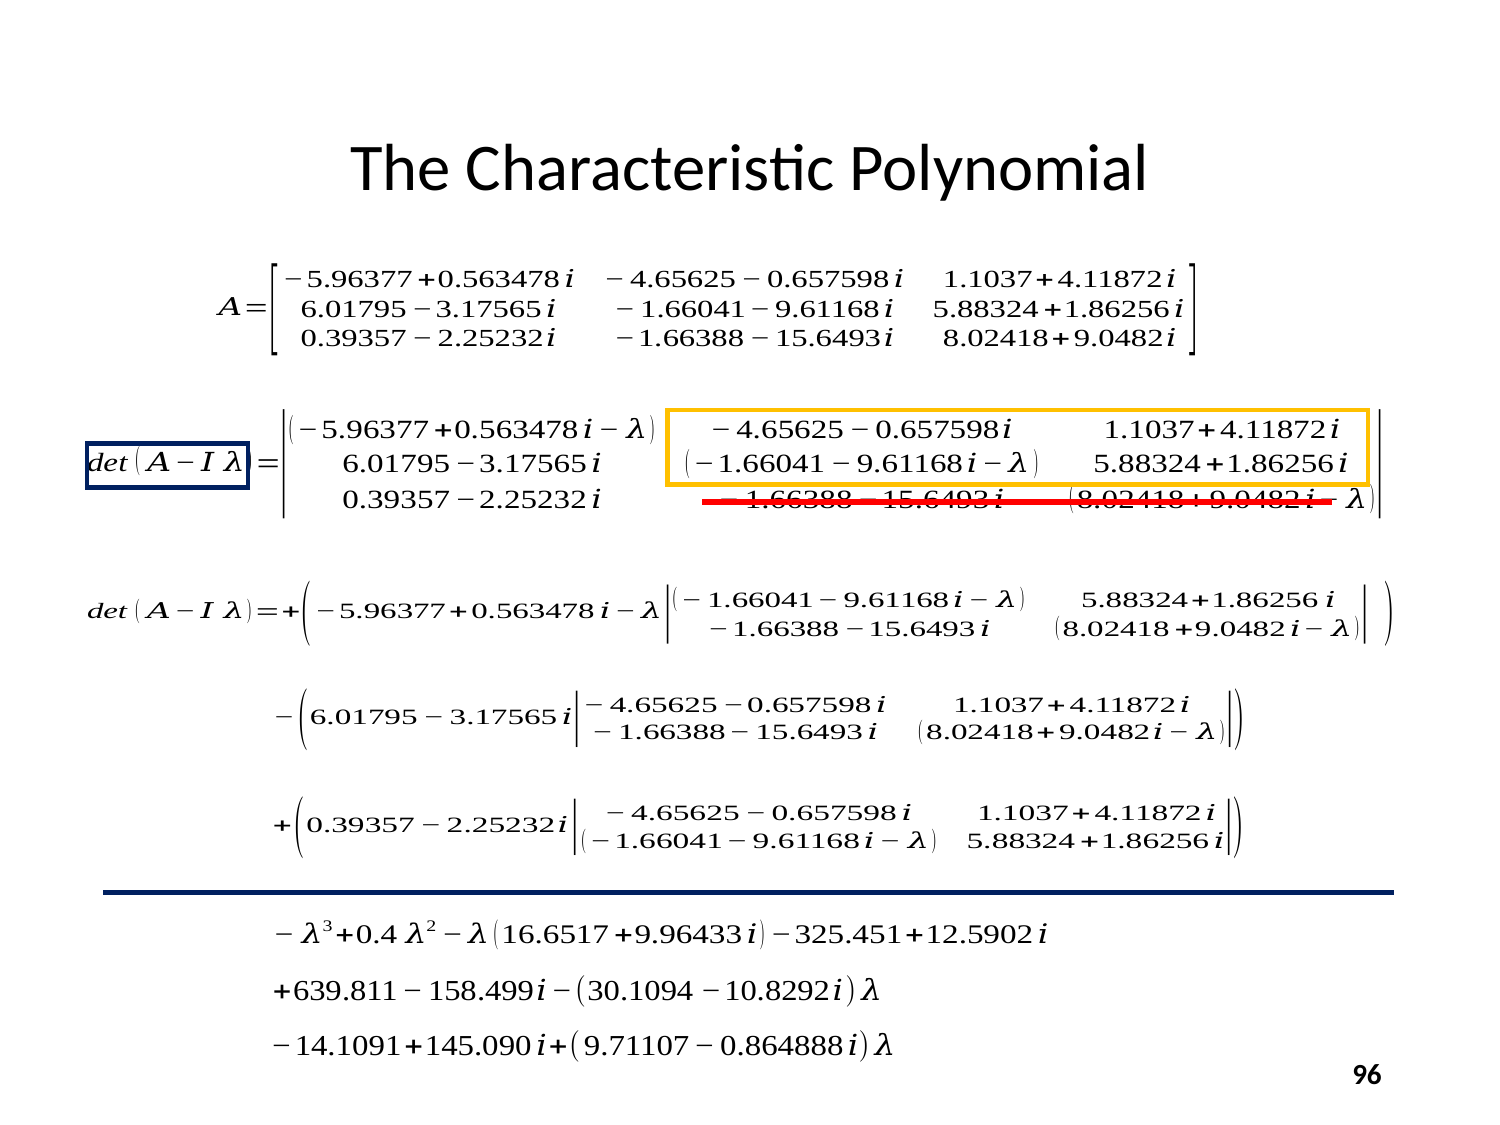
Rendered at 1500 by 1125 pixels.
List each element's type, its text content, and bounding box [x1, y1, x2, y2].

title The Characteristic Polynomial [103, 59, 1397, 278]
text_box [666, 409, 1369, 485]
slide_number 96 [1059, 1042, 1397, 1103]
text_box [86, 443, 249, 489]
